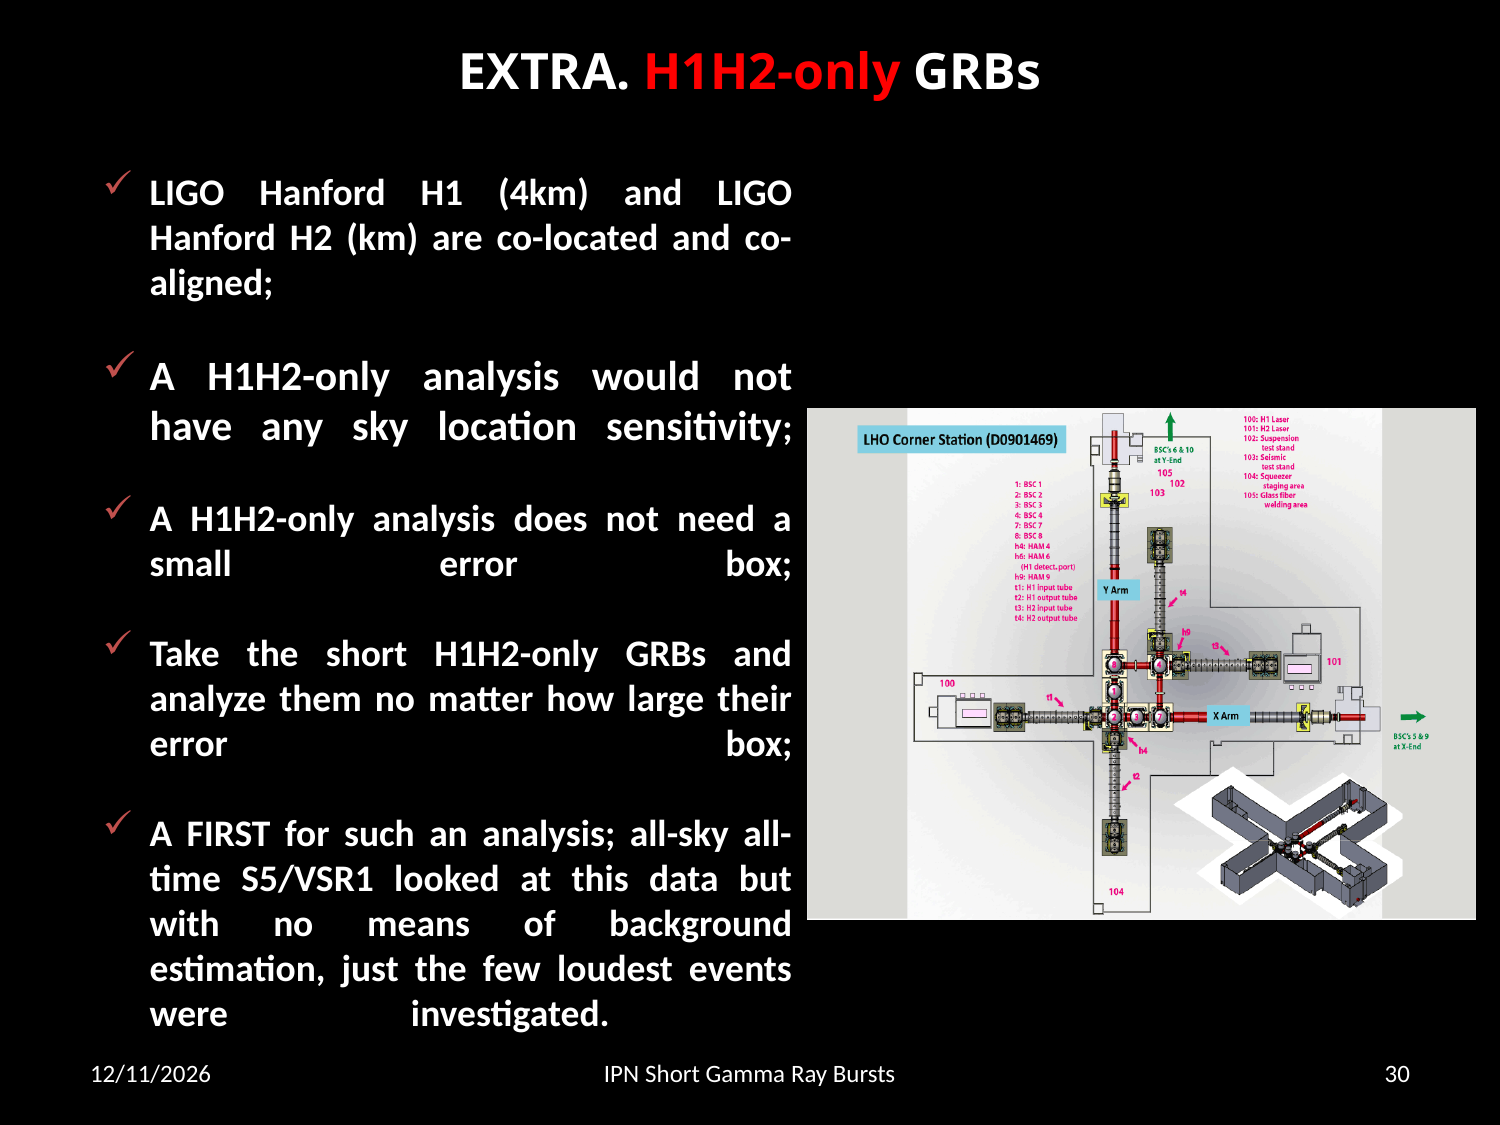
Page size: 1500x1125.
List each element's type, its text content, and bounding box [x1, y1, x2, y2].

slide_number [75, 1042, 425, 1103]
slide_number 30 [1074, 1042, 1425, 1103]
text_box EXTRA. H1H2-only GRBs [0, 32, 1500, 107]
picture [807, 407, 1476, 920]
footer IPN Short Gamma Ray Bursts [512, 1042, 988, 1103]
text_box LIGO Hanford H1 (4km) and LIGO Hanford H2 (km) are co-located and co-aligned; A H1H2-only analysis would not have any sky location sensitivity; A H1H2-only analysis does not need a small error box; Take the short H1H2-only GRBs and analyze them no matter how large their error box; A FIRST for such an analysis; all-sky all-time S5/VSR1 looked at this data but with no means of background estimation, just the few loudest events were investigated. [87, 161, 808, 1125]
